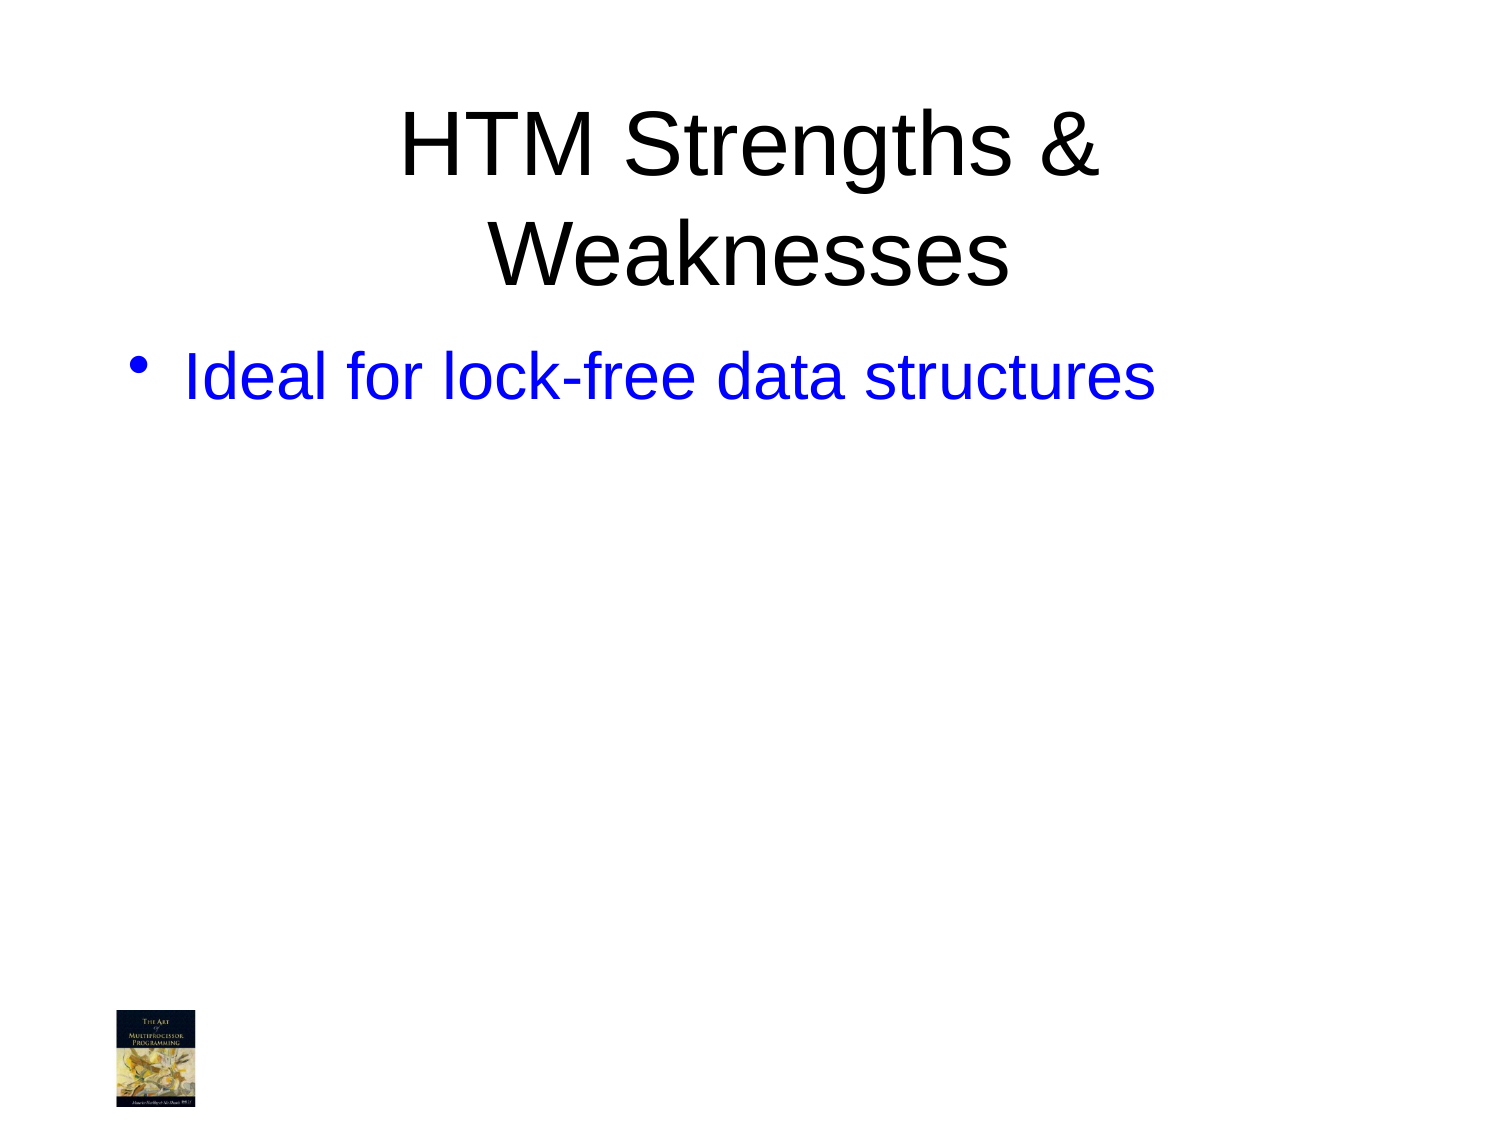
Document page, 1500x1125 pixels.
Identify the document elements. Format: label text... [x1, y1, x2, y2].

title HTM Strengths & Weaknesses [112, 99, 1388, 288]
list Ideal for lock-free data structures [112, 324, 1388, 1001]
picture [107, 1010, 204, 1107]
